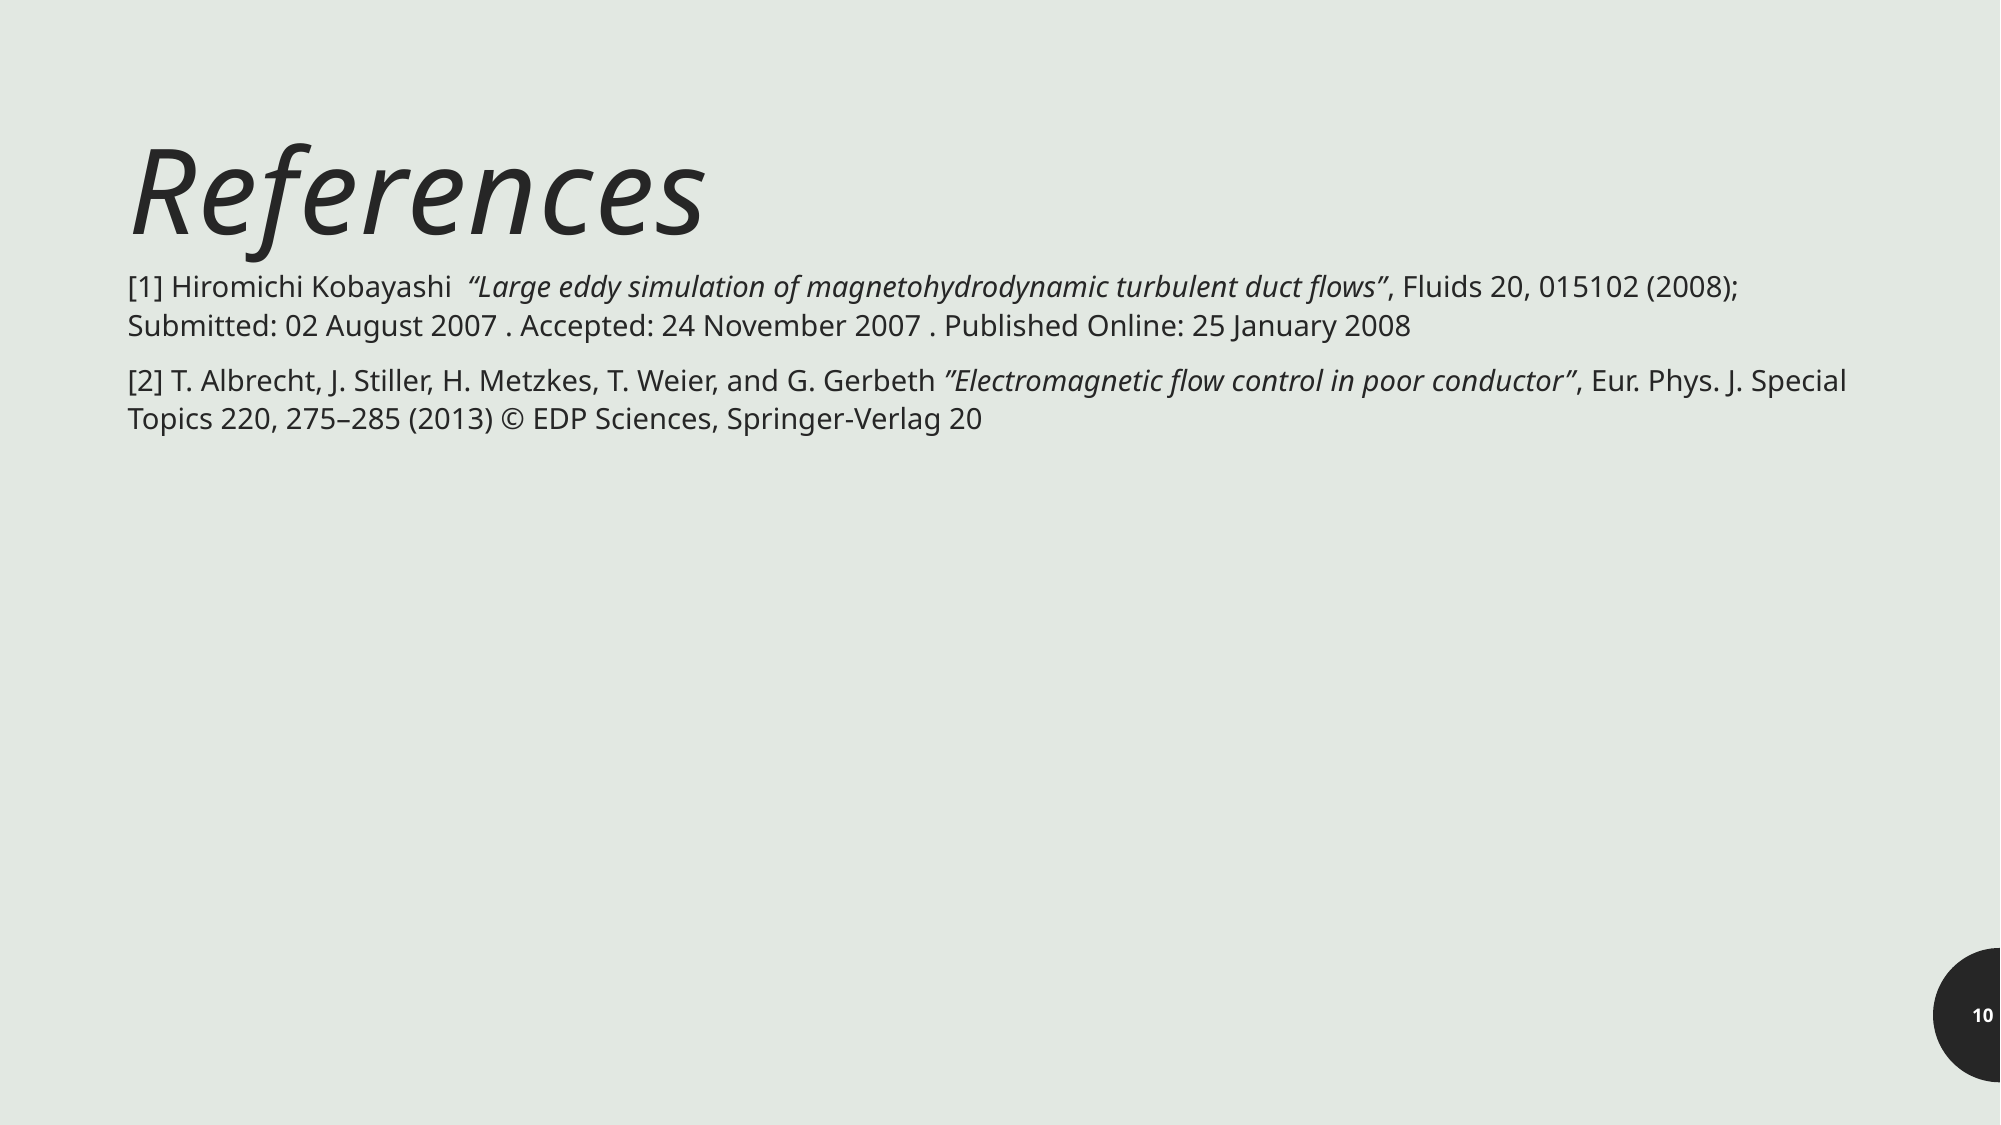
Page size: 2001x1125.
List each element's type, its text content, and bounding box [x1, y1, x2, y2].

slide_number 10 [1933, 985, 2000, 1046]
title References [113, 124, 1866, 269]
list [1] Hiromichi Kobayashi “Large eddy simulation of magnetohydrodynamic turbulent duct flows”, Fluids 20, 015102 (2008); Submitted: 02 August 2007 . Accepted: 24 November 2007 . Published Online: 25 January 2008 [2] T. Albrecht, J. Stiller, H. Metzkes, T. Weier, and G. Gerbeth ”Electromagnetic flow control in poor conductor”, Eur. Phys. J. Special Topics 220, 275–285 (2013) © EDP Sciences, Springer-Verlag 20 [112, 257, 1865, 1033]
